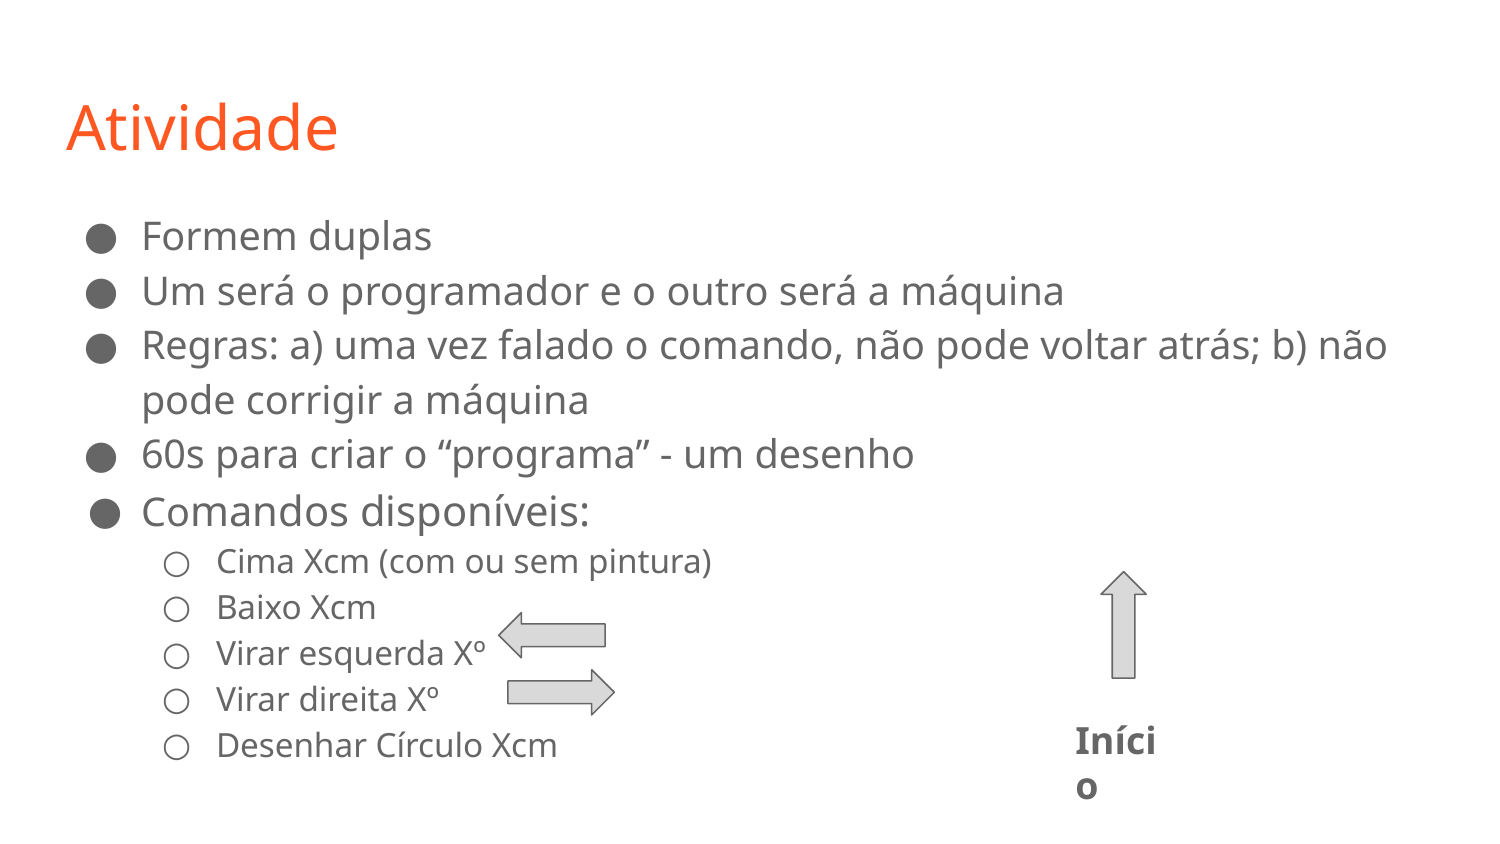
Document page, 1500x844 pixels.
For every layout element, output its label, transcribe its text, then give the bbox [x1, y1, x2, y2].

text_box [507, 669, 615, 715]
text_box [1100, 571, 1147, 679]
list Formem duplas Um será o programador e o outro será a máquina Regras: a) uma vez falado o comando, não pode voltar atrás; b) não pode corrigir a máquina 60s para criar o “programa” - um desenho Comandos disponíveis: Cima Xcm (com ou sem pintura) Baixo Xcm Virar esquerda Xº Virar direita Xº Desenhar Círculo Xcm [51, 189, 1449, 750]
title Atividade [51, 72, 1449, 167]
text_box Início [1060, 702, 1187, 822]
text_box [498, 612, 606, 658]
